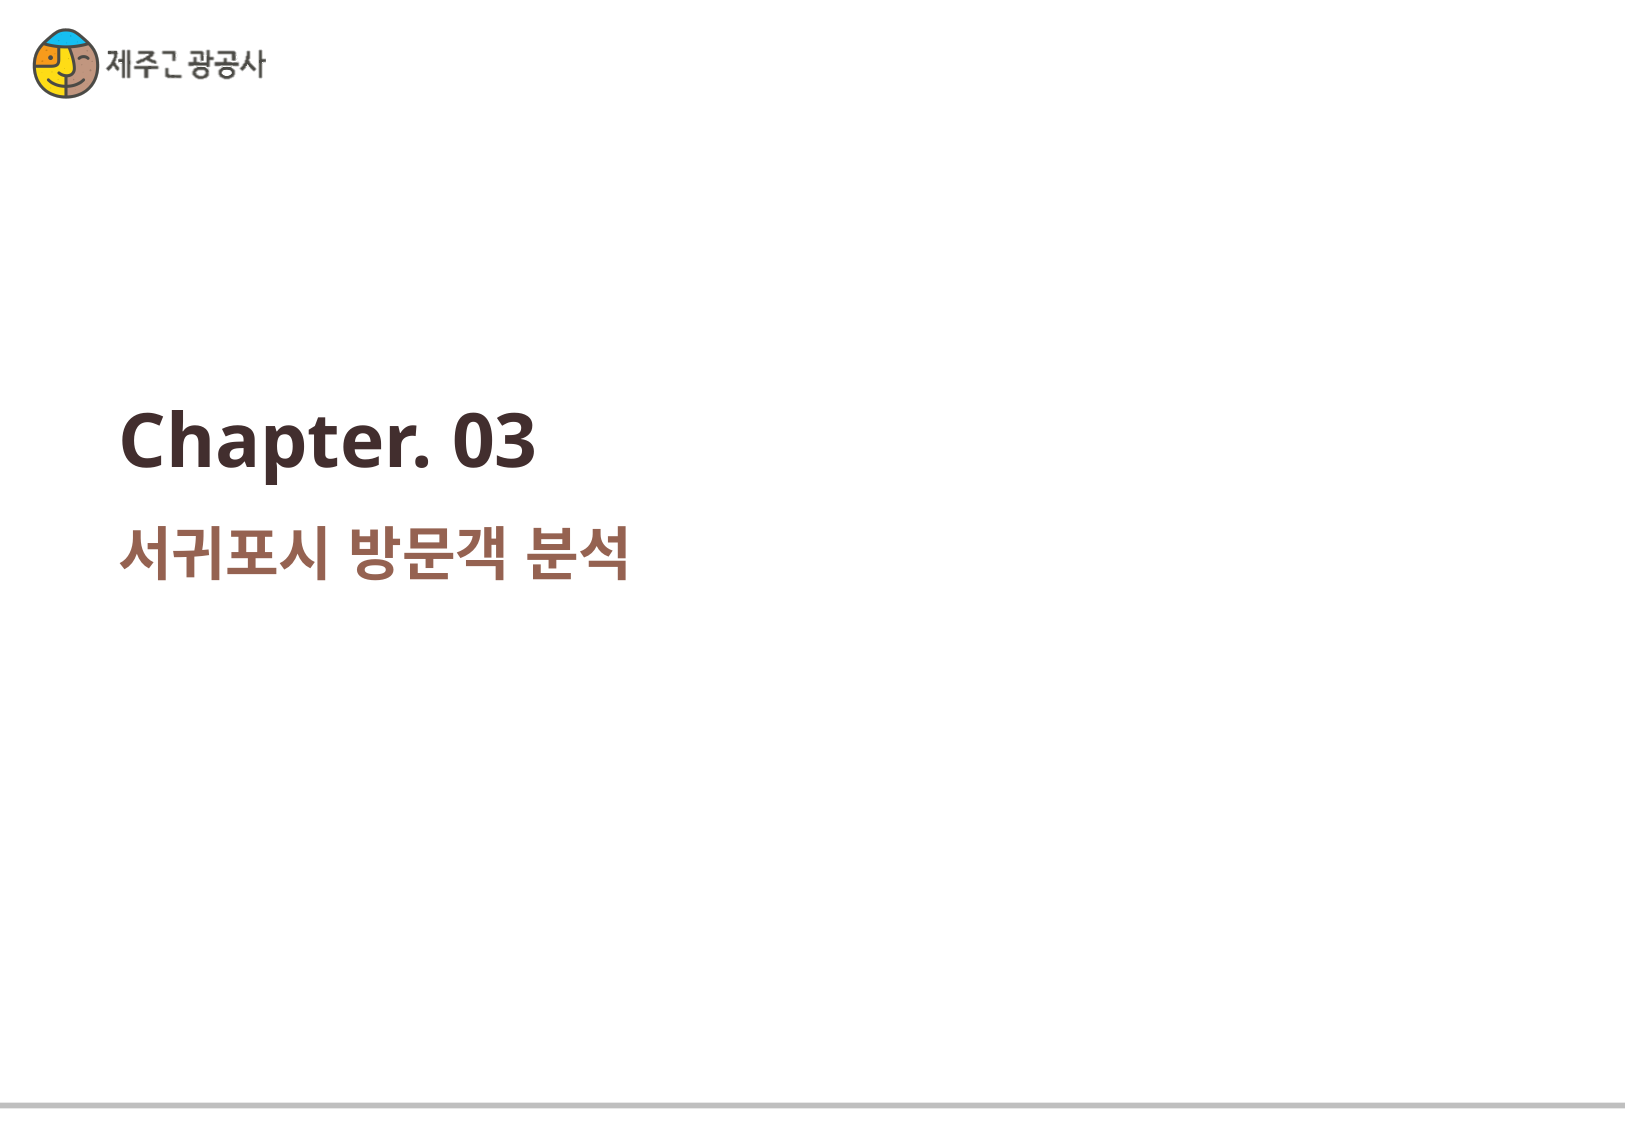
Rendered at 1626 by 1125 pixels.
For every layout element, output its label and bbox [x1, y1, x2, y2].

text_box [103, 339, 1552, 595]
text_box [0, 1101, 1625, 1109]
text_box [0, 0, 1625, 207]
